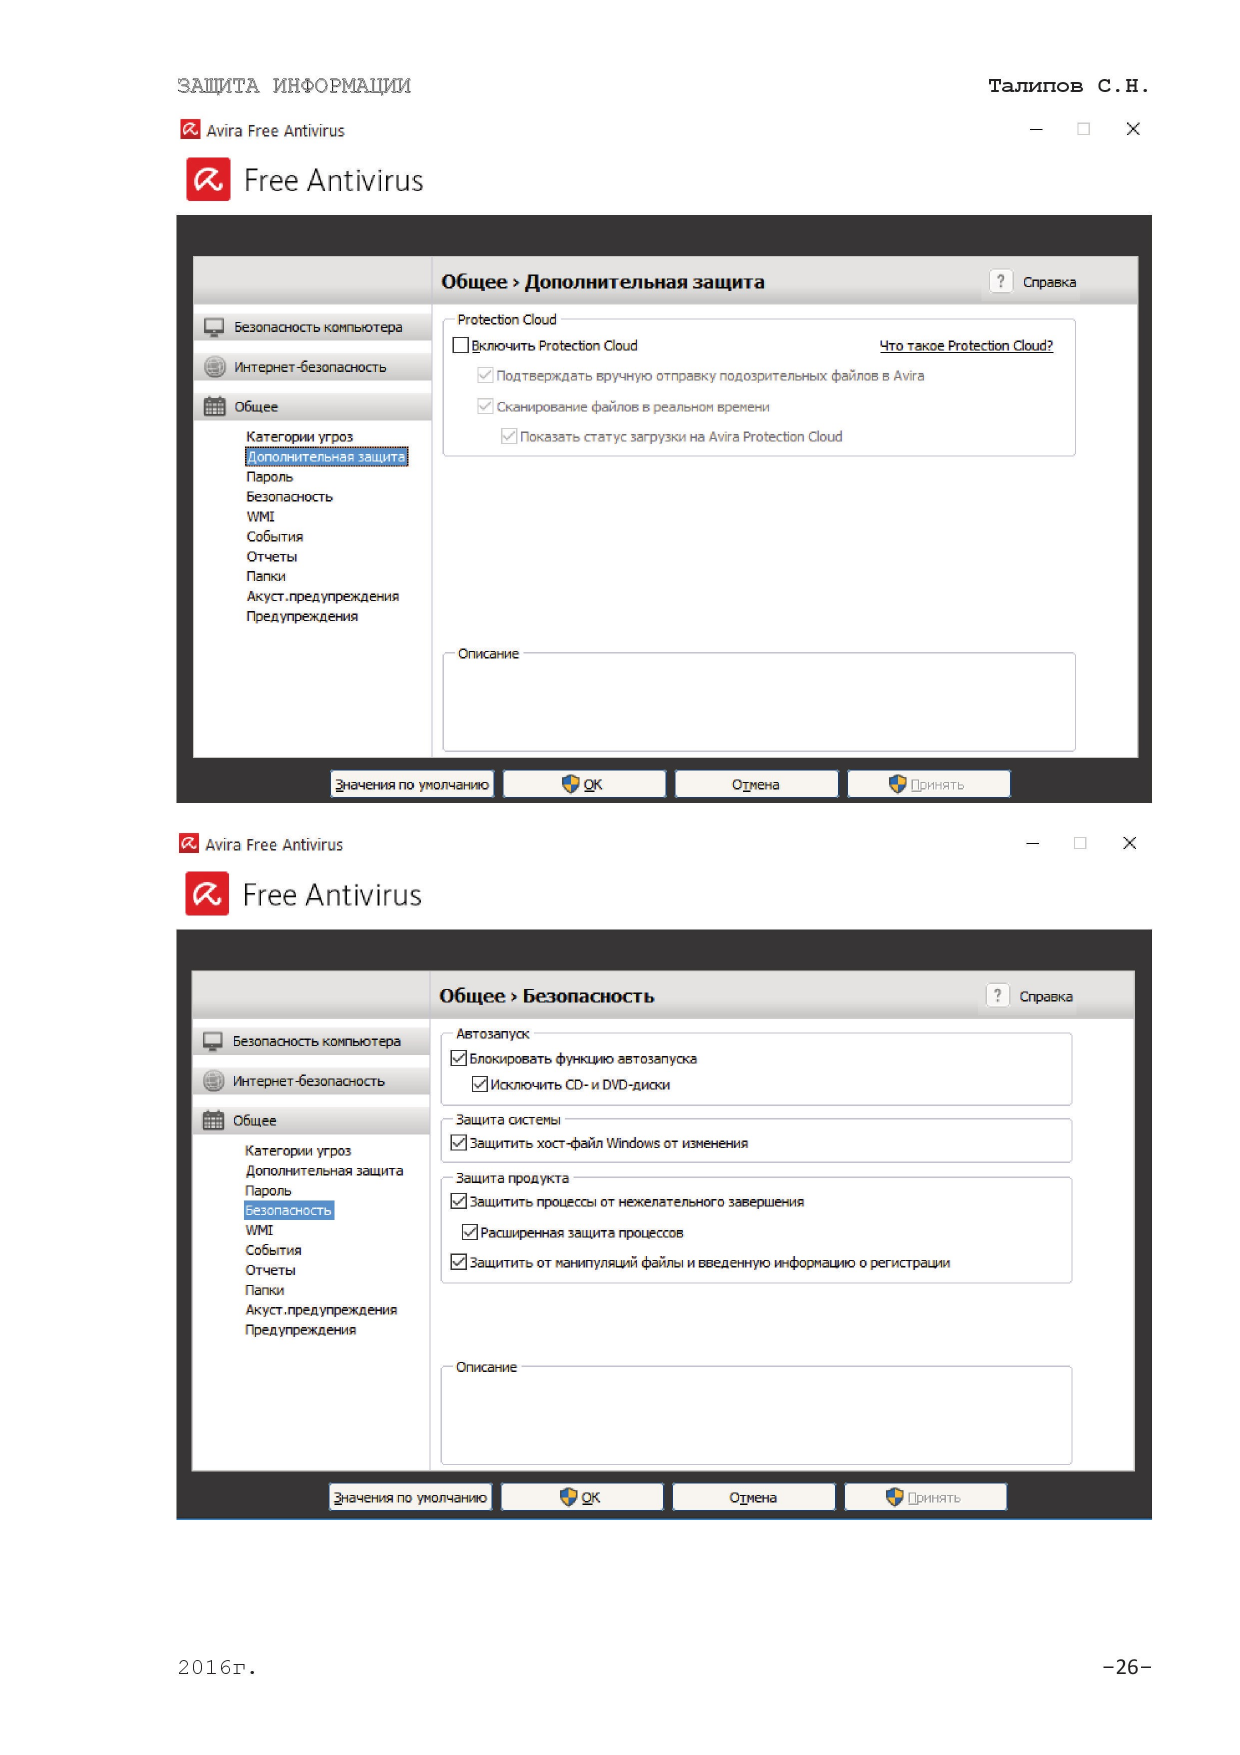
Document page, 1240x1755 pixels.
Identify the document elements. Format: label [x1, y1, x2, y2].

text_box [0, 0, 1240, 1754]
